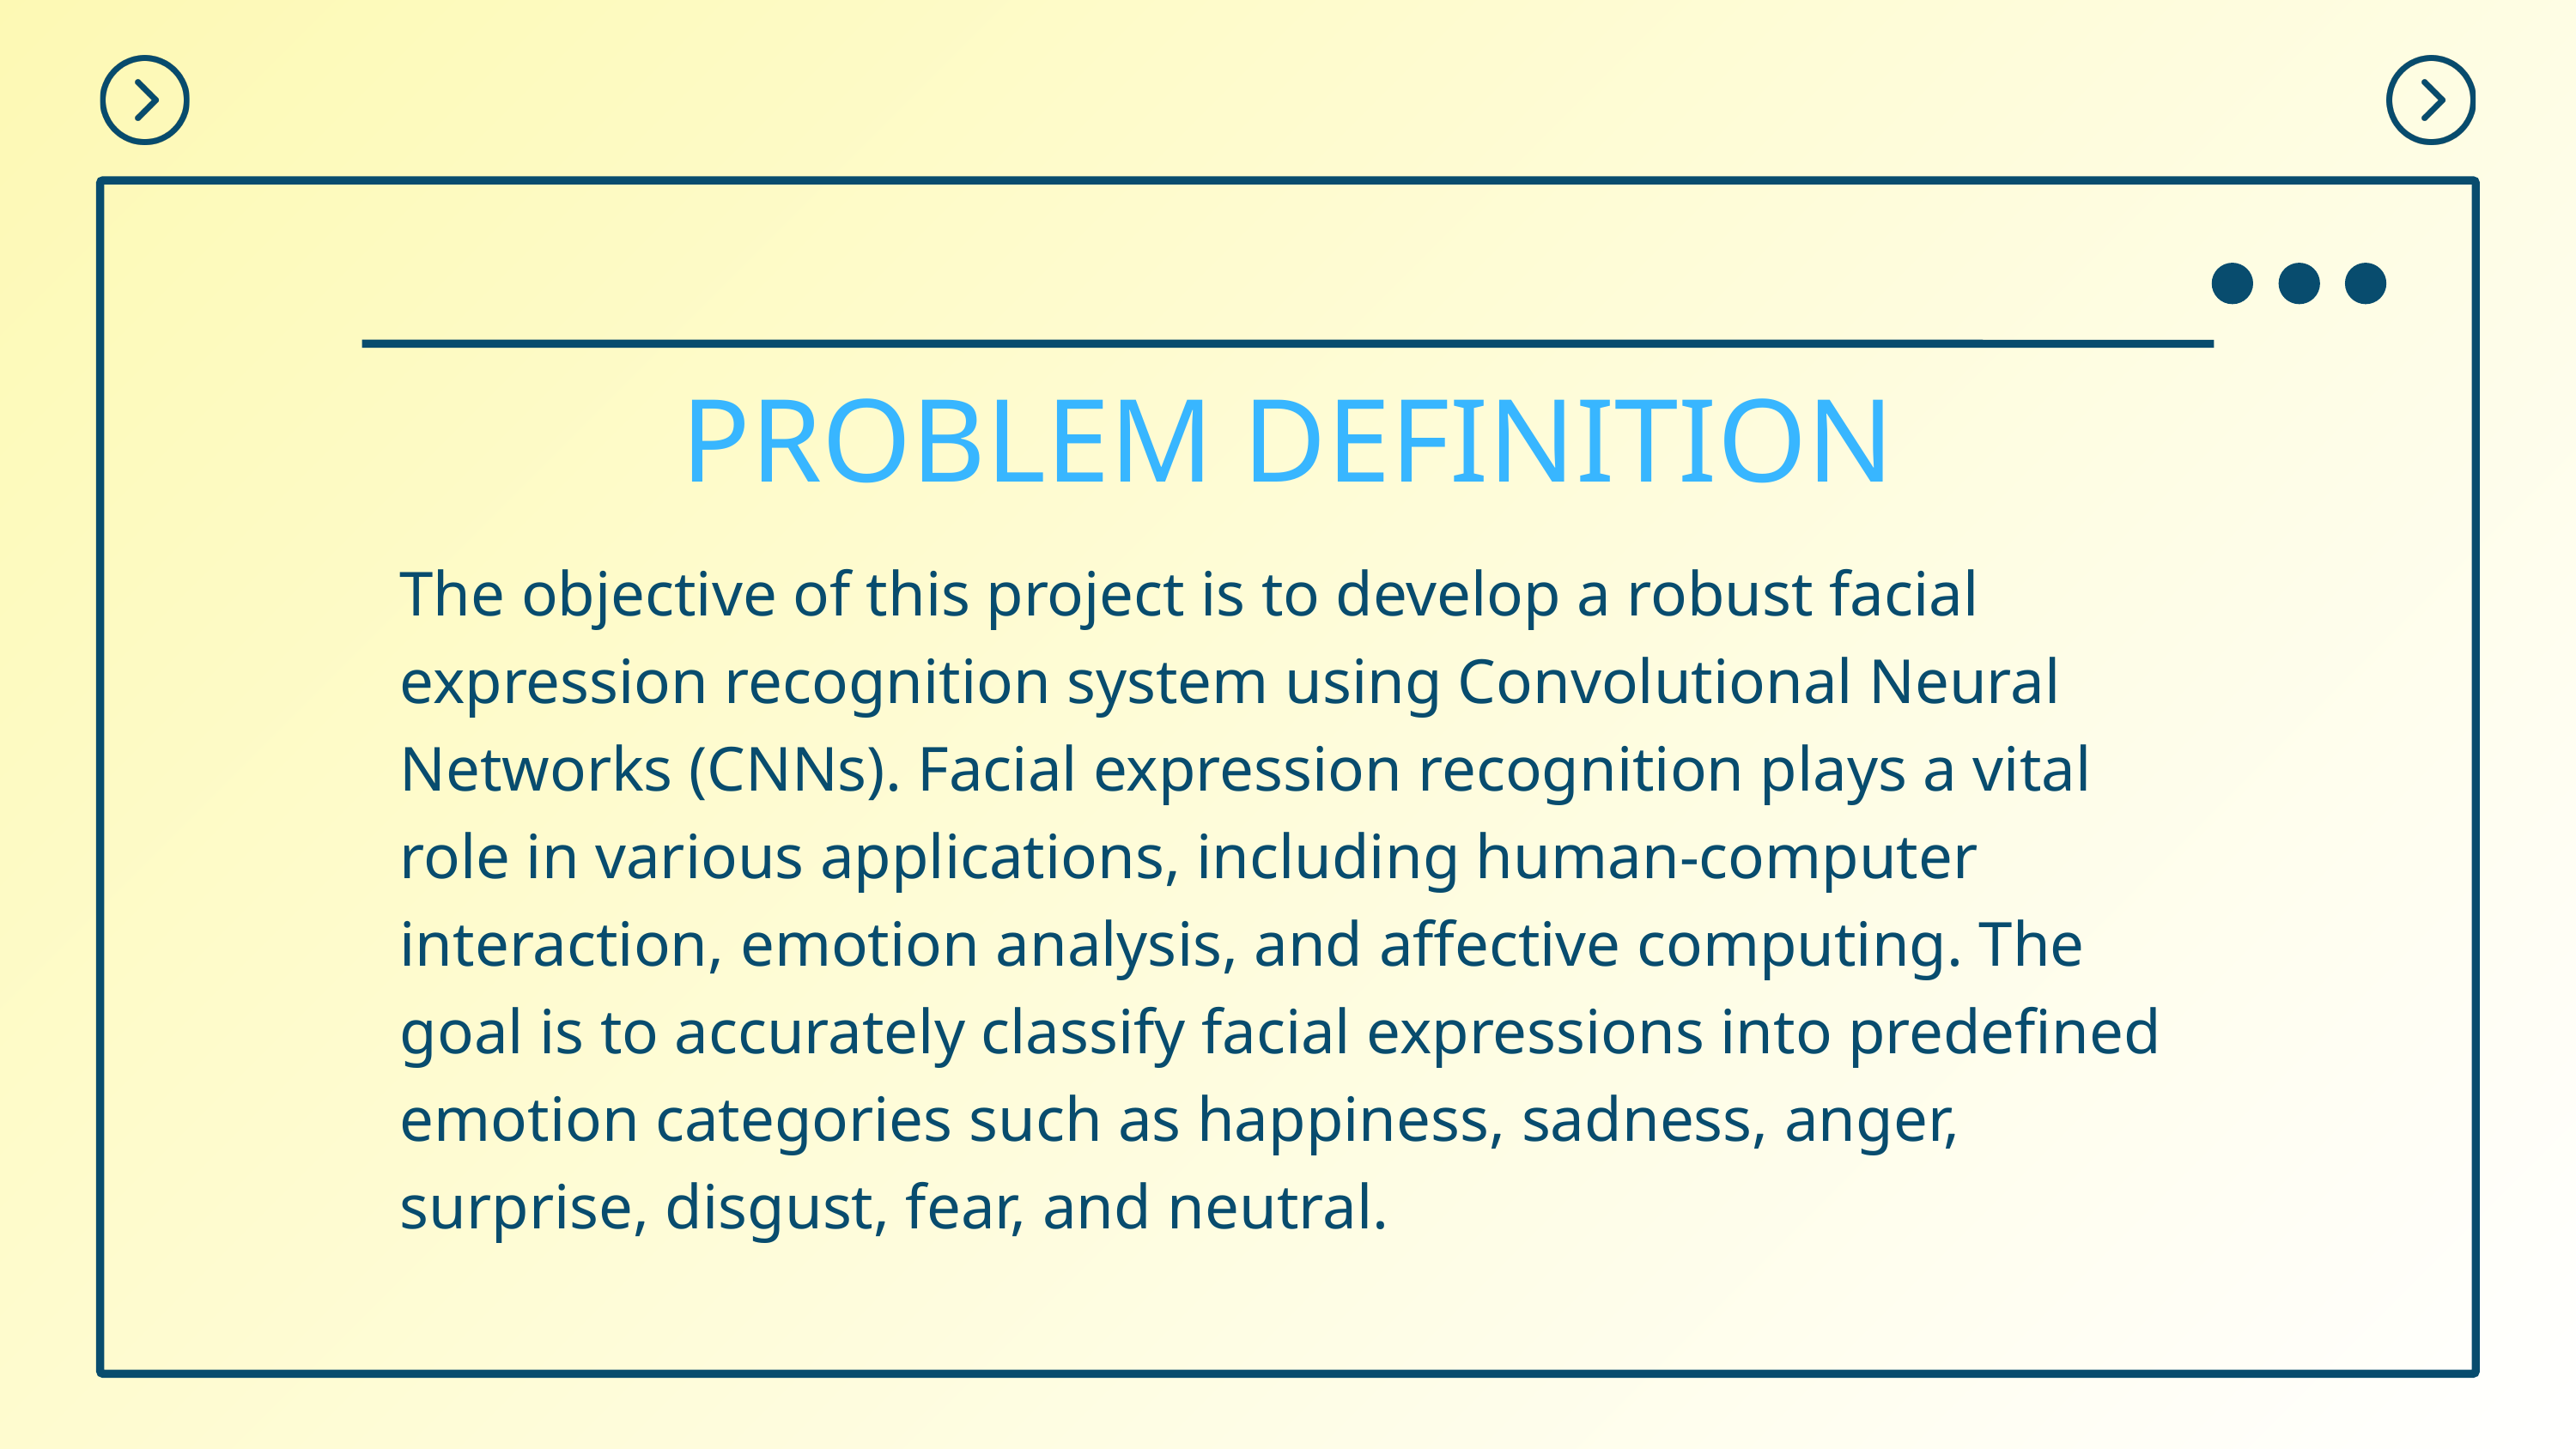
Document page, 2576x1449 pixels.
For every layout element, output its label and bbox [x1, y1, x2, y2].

text_box [2386, 55, 2476, 145]
text_box [100, 55, 190, 145]
text_box [100, 179, 2476, 1374]
text_box [2211, 262, 2387, 305]
